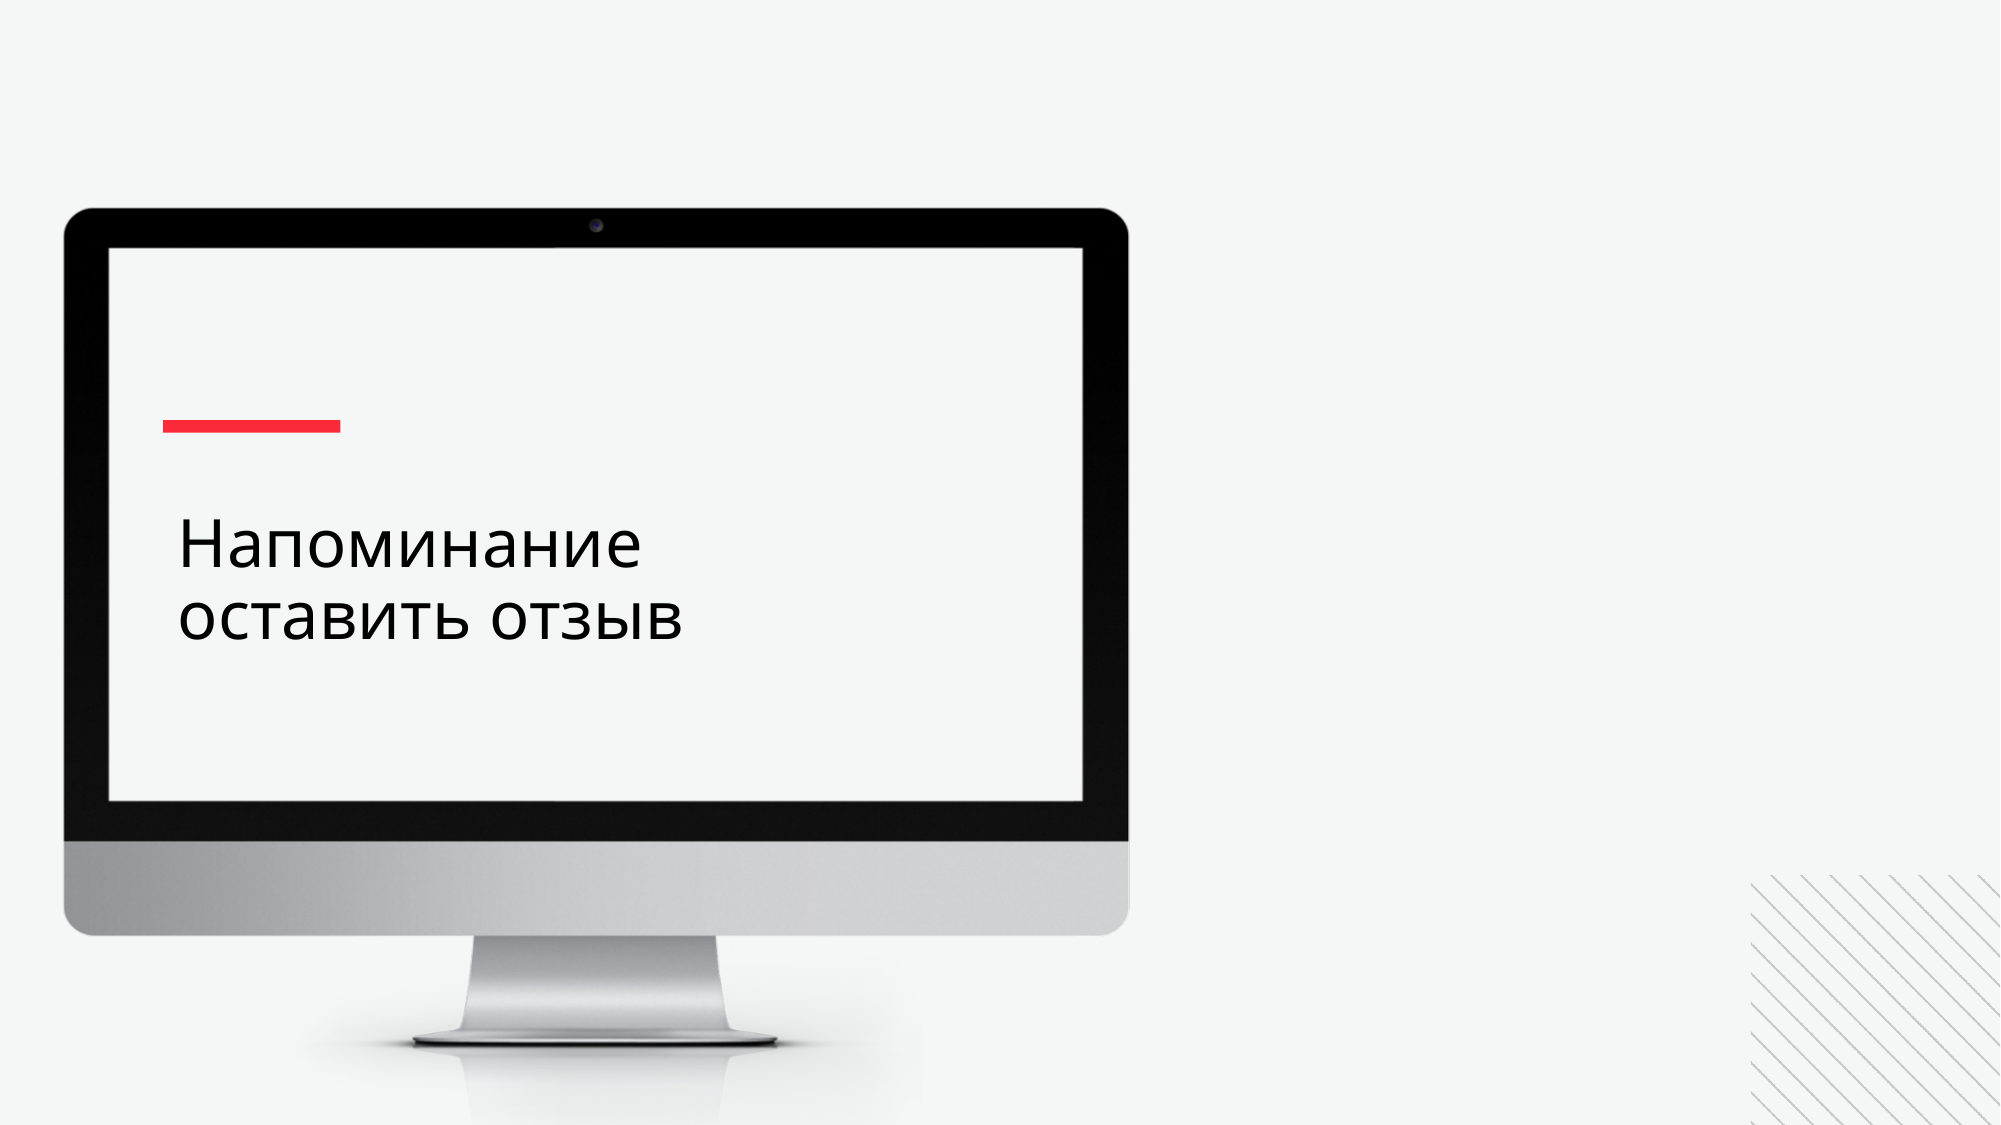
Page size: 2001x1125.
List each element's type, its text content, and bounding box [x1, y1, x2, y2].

picture [35, 184, 1157, 1125]
slide_number #027 [35, 960, 486, 1125]
list Напоминание оставить отзыв [163, 502, 865, 680]
